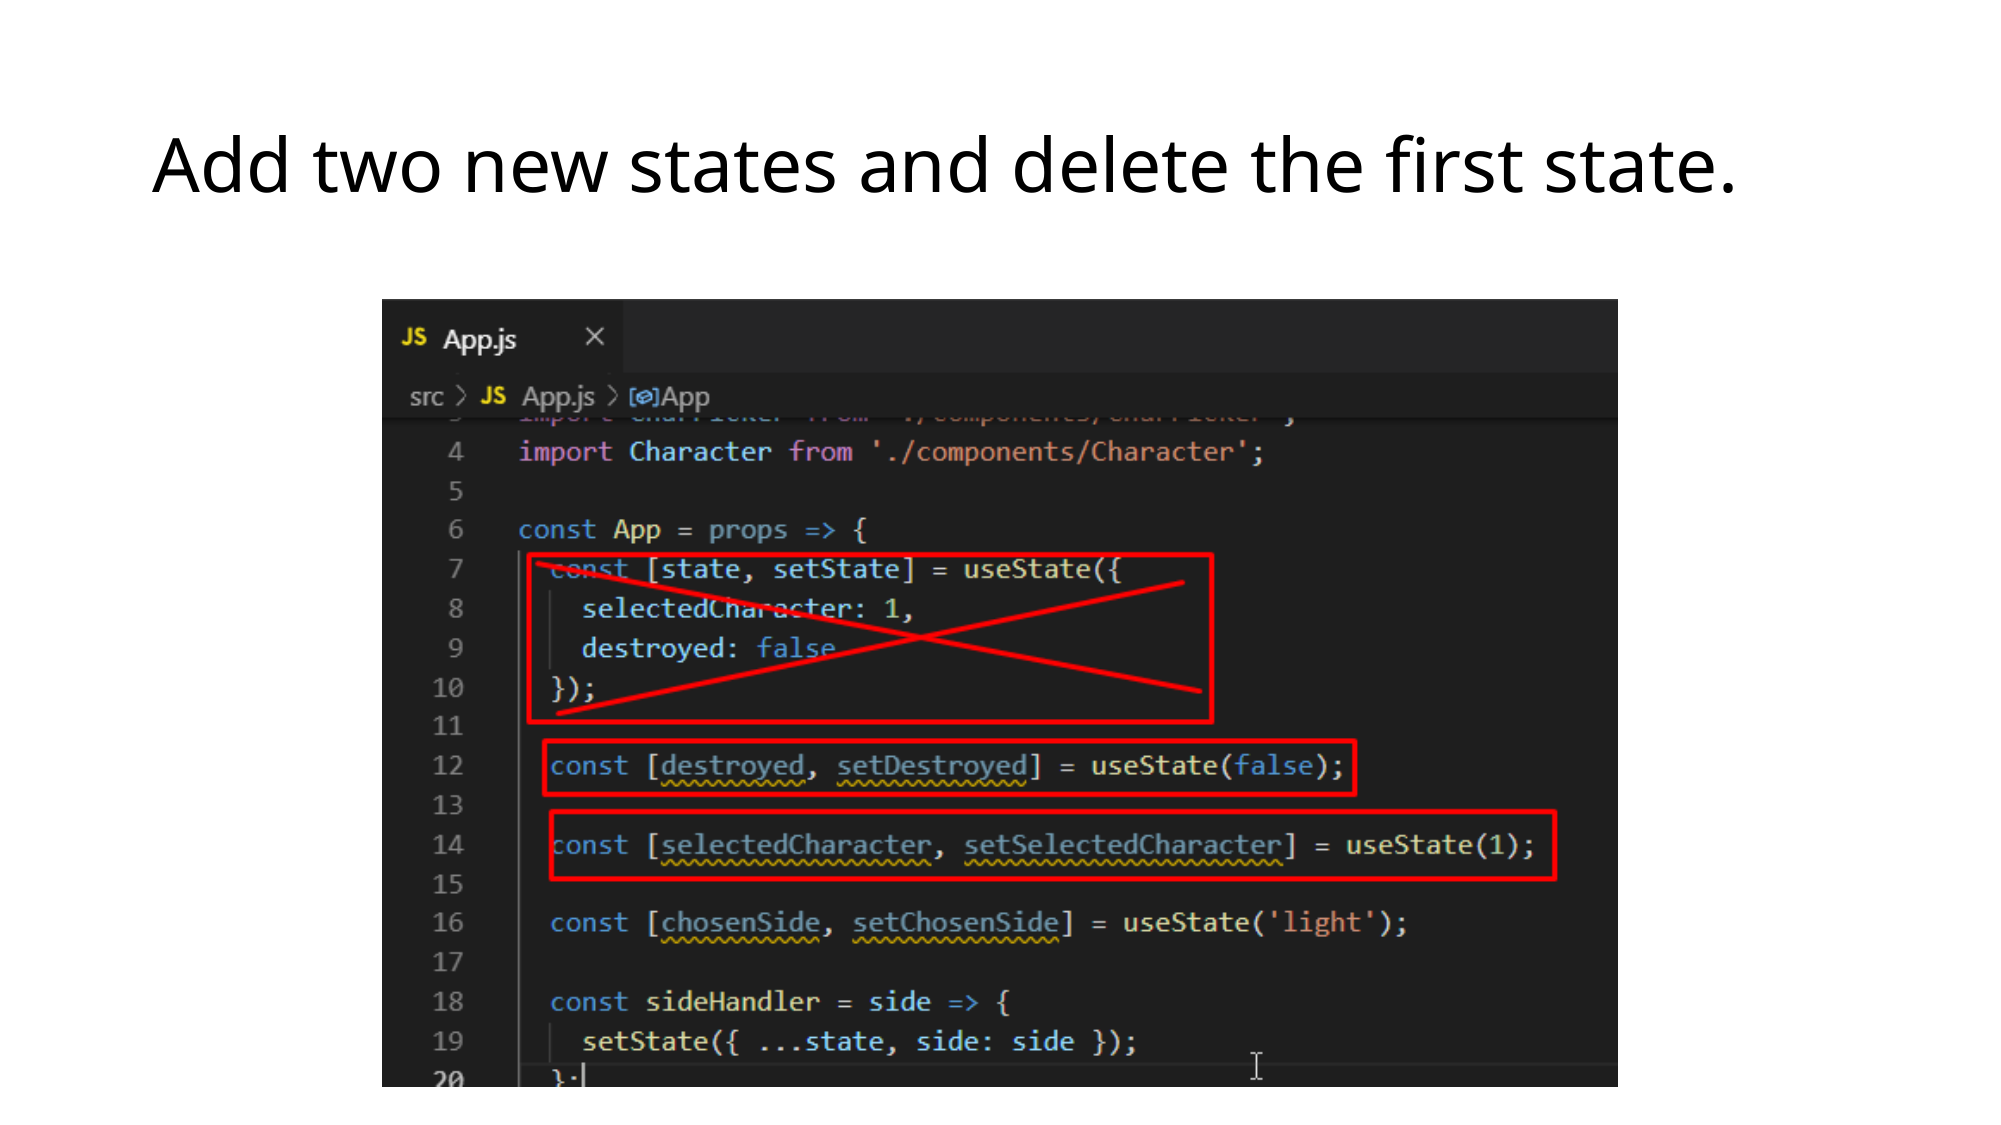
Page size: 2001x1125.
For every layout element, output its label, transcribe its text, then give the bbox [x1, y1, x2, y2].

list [382, 299, 1618, 1087]
title Add two new states and delete the first state. [137, 59, 1863, 278]
